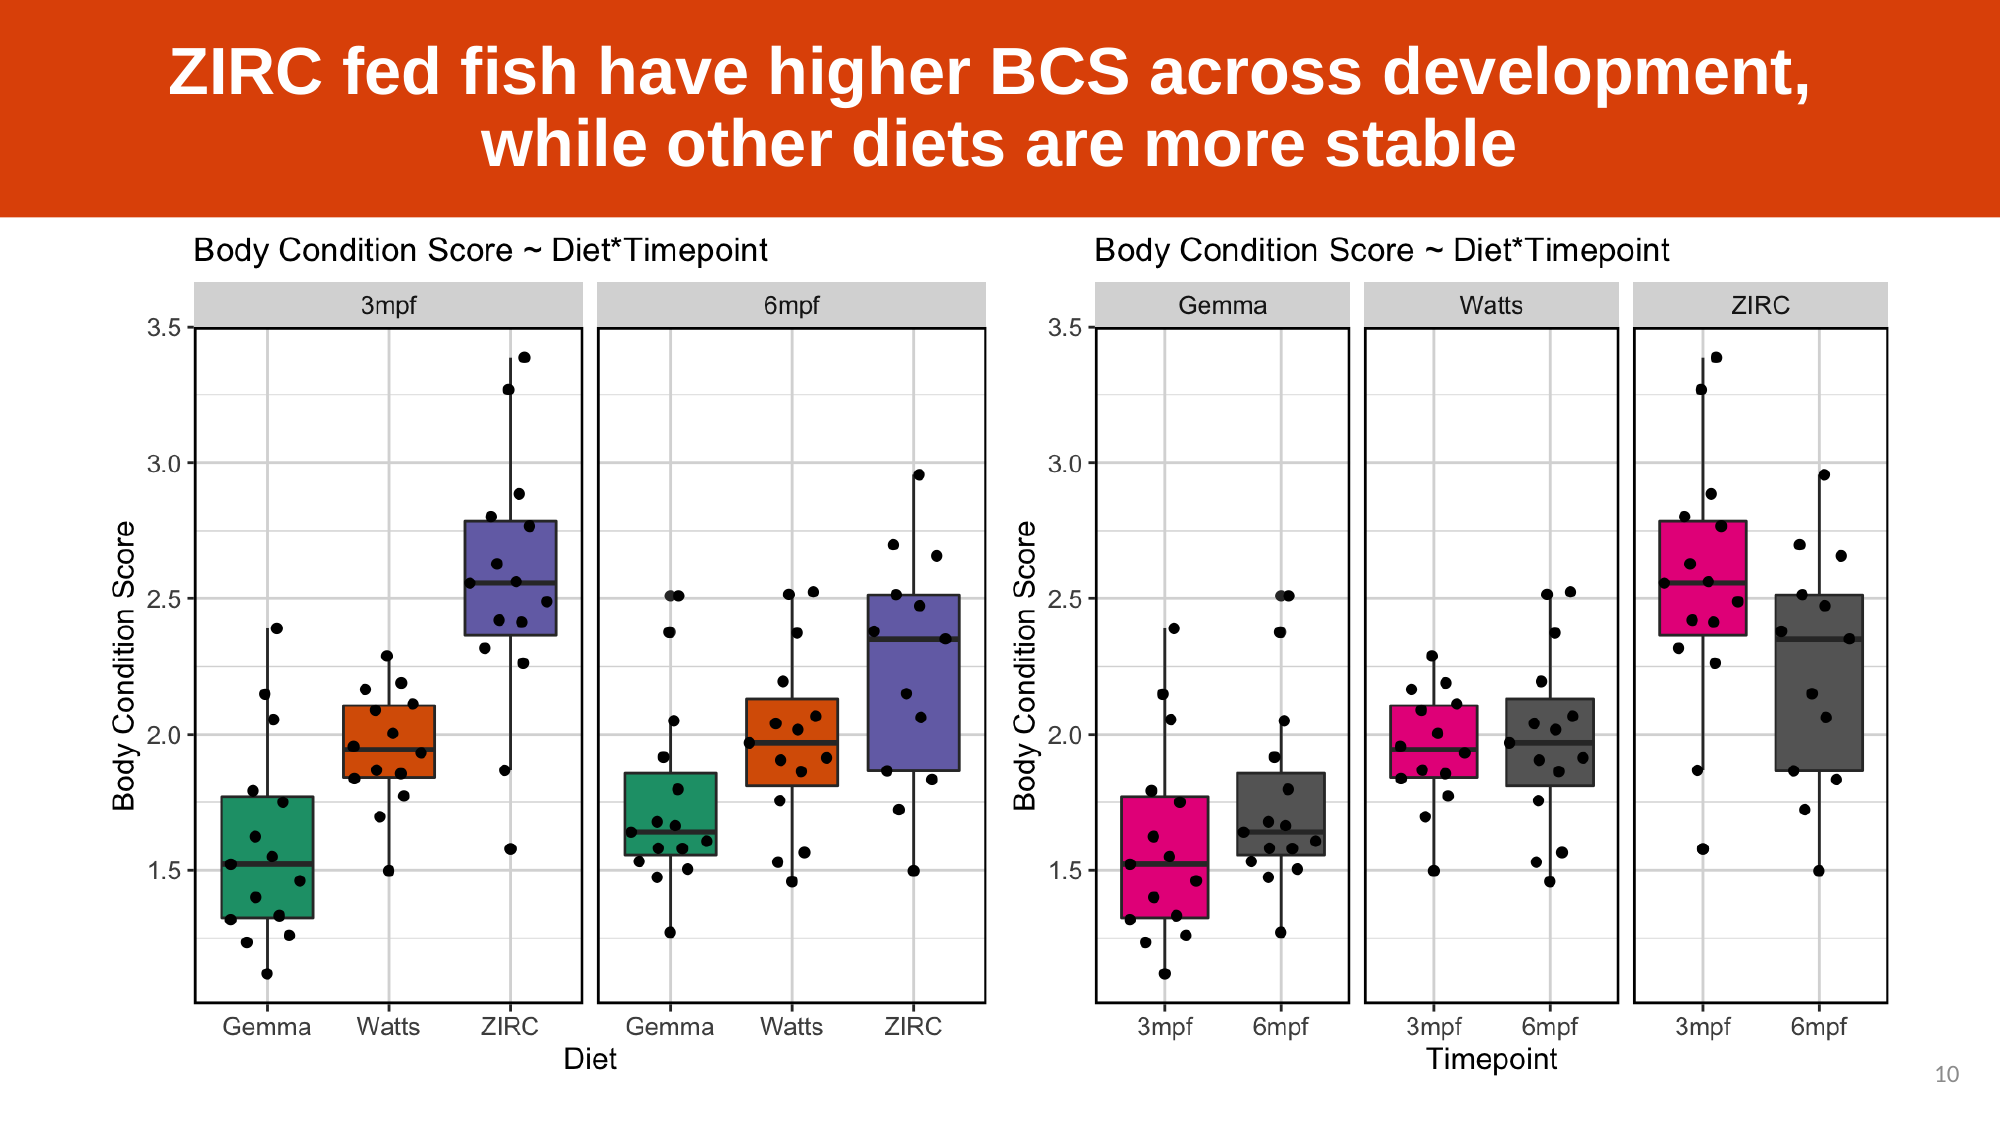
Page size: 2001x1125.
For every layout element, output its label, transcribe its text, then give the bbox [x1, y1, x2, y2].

picture [97, 223, 1902, 1125]
slide_number 10 [1902, 1042, 1975, 1103]
title ZIRC fed fish have higher BCS across development, while other diets are more stable [0, 0, 2000, 218]
